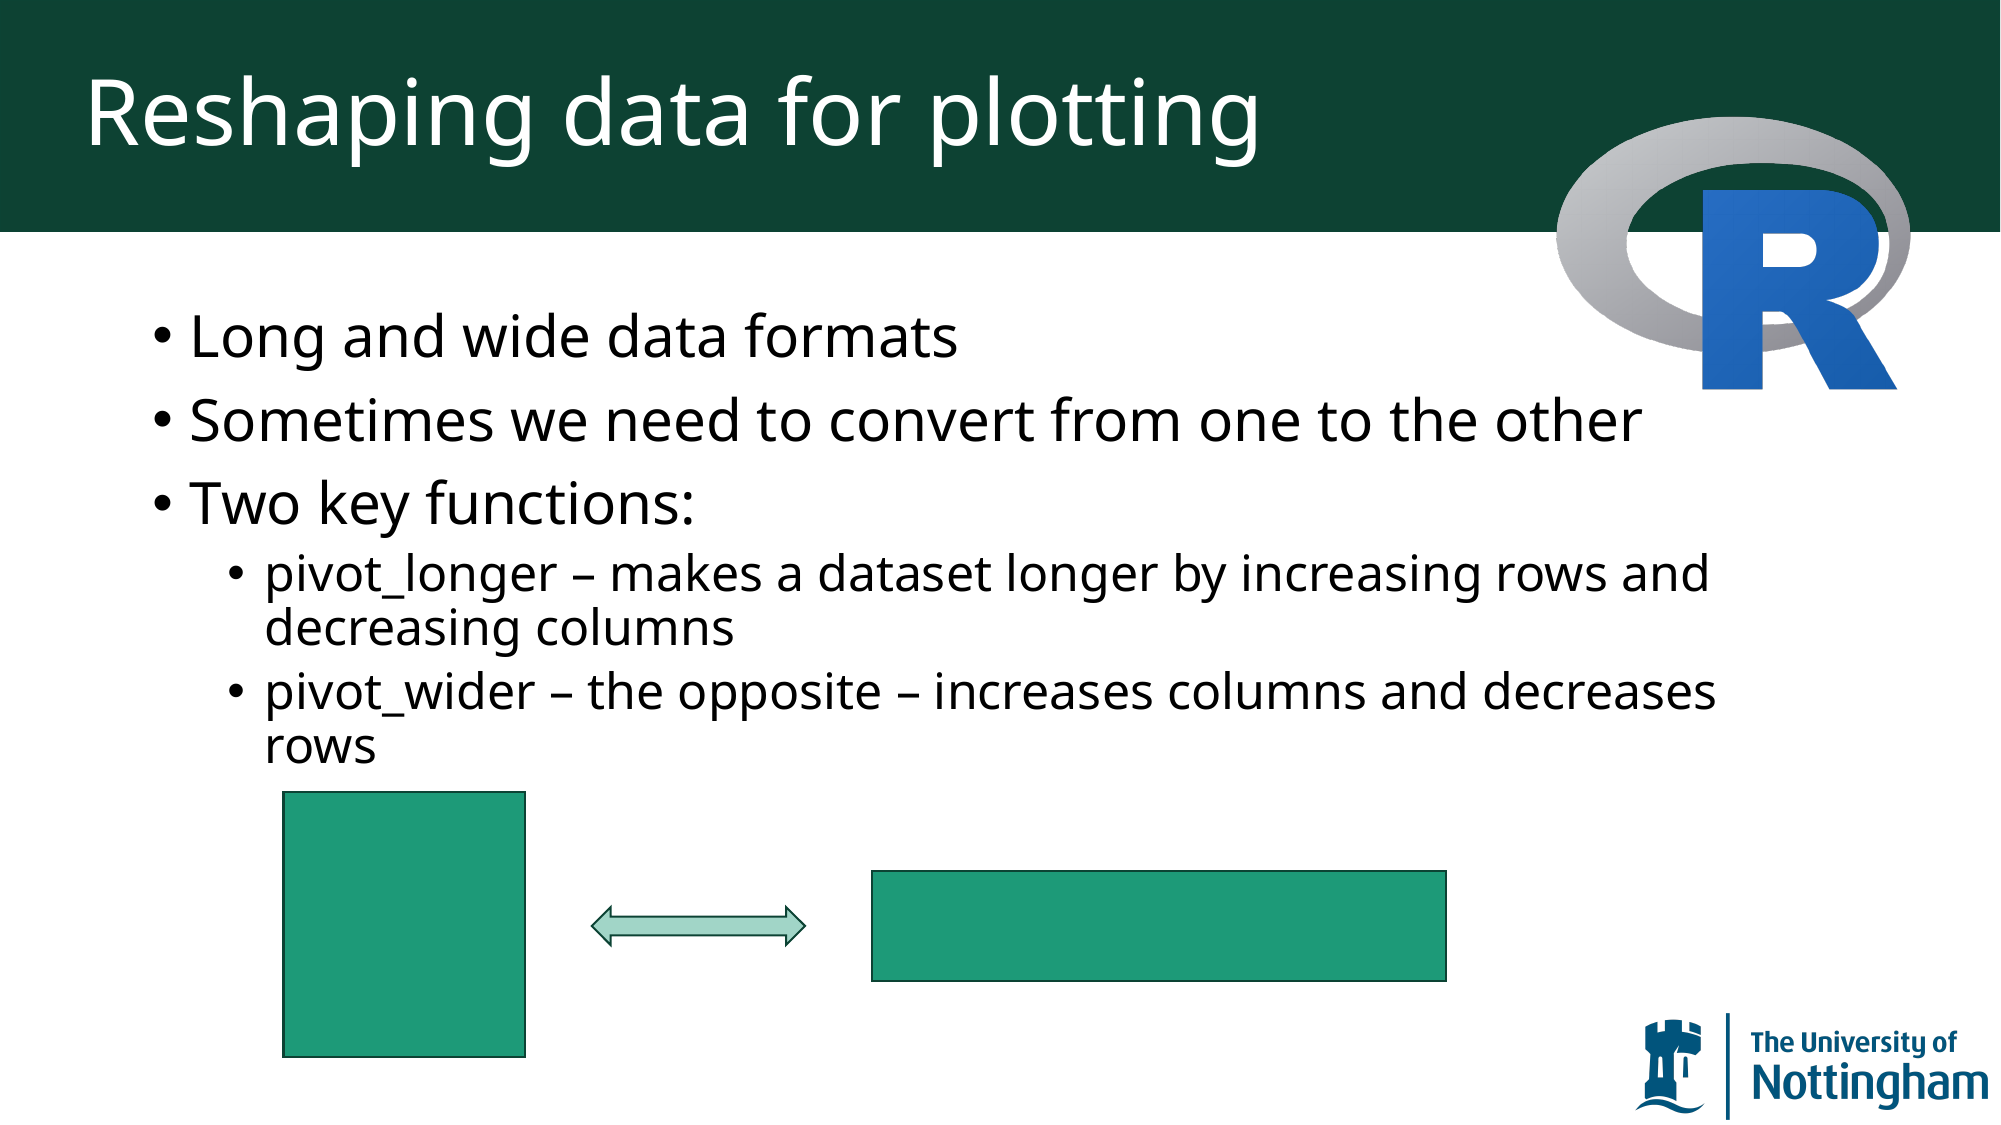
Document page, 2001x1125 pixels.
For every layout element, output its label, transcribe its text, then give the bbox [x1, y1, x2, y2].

picture [1730, 1013, 1988, 1120]
text_box [282, 791, 526, 1058]
picture [1556, 232, 1911, 390]
picture [1635, 1013, 1725, 1120]
title Reshaping data for plotting [68, 0, 2000, 232]
list Long and wide data formats Sometimes we need to convert from one to the other Two key functions: pivot_longer – makes a dataset longer by increasing rows and decreasing columns pivot_wider – the opposite – increases columns and decreases rows [137, 299, 1835, 982]
text_box [871, 870, 1447, 982]
text_box [590, 904, 807, 948]
